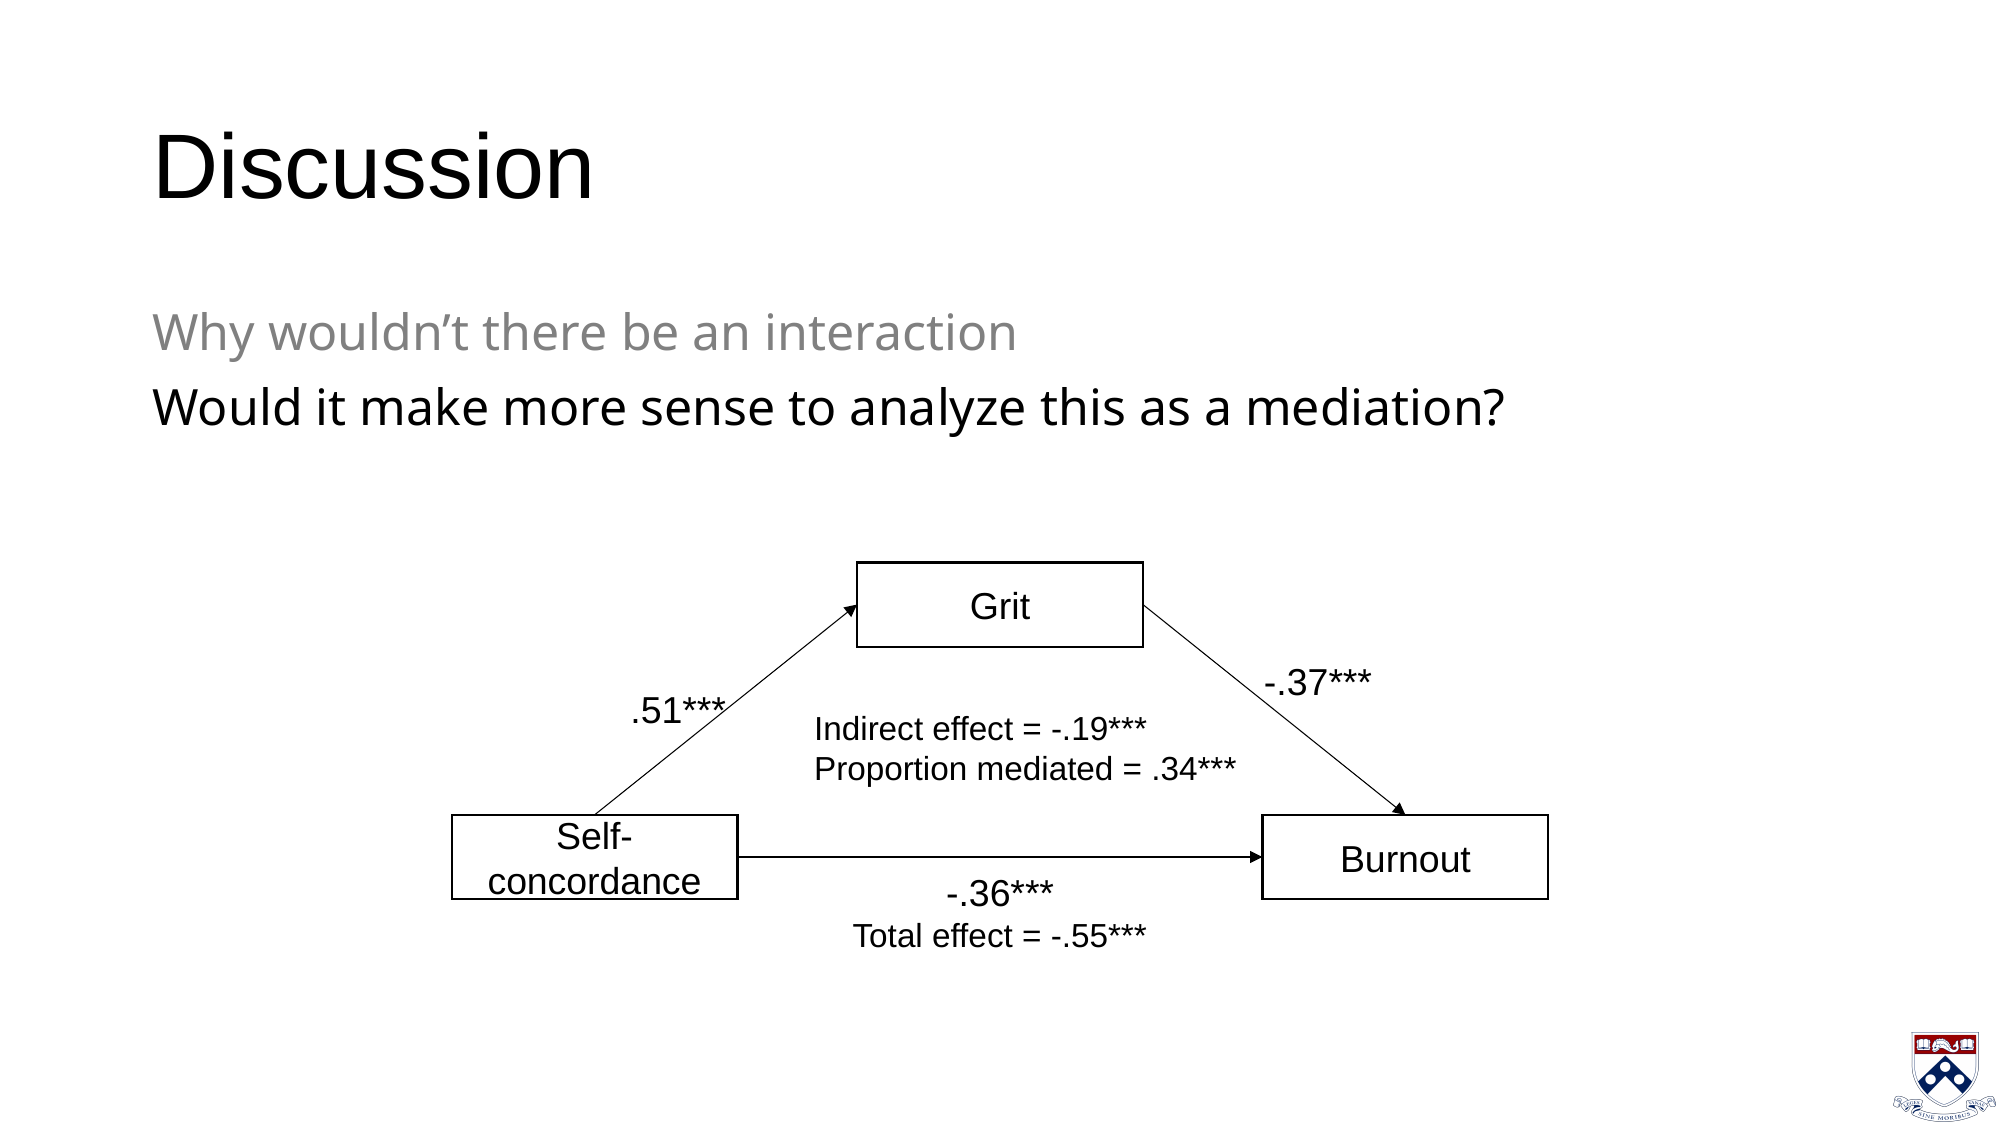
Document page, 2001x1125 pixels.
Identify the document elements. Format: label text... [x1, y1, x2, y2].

title Discussion [137, 59, 1863, 278]
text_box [451, 562, 1549, 963]
list Why wouldn’t there be an interaction Would it make more sense to analyze this as a mediation? [137, 299, 1863, 458]
picture [1893, 1032, 1996, 1122]
